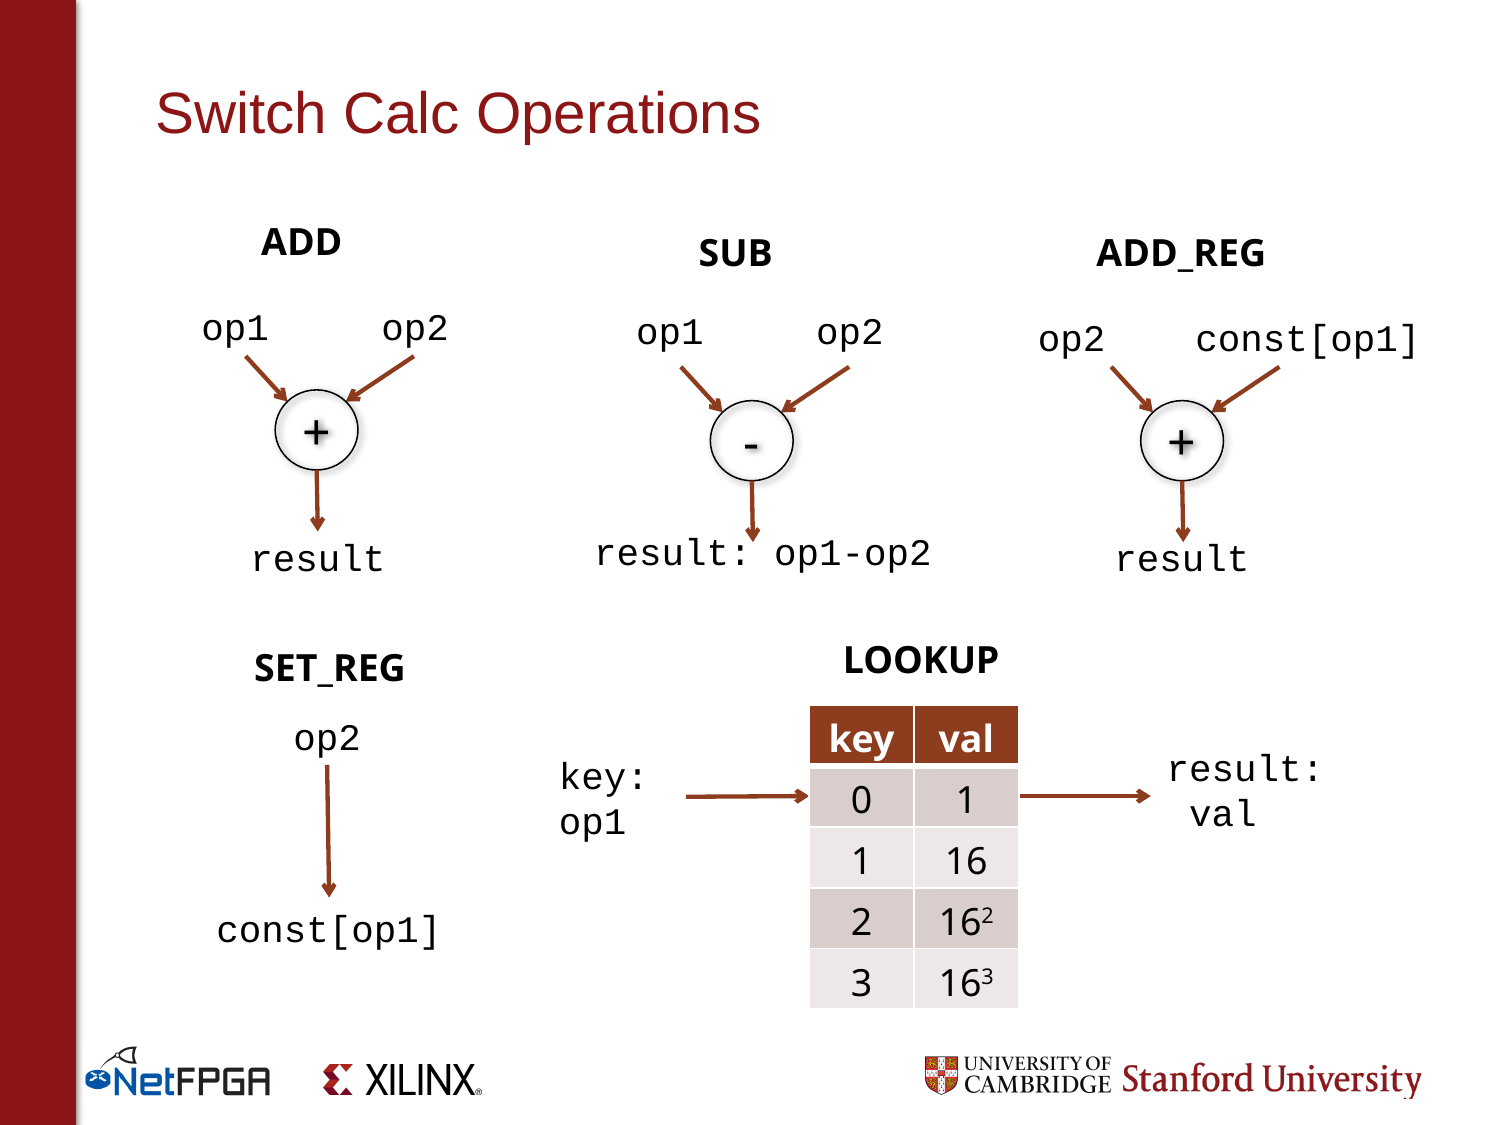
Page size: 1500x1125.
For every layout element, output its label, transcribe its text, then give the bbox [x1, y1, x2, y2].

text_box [245, 355, 288, 402]
text_box result: op1-op2 [579, 520, 947, 581]
picture [323, 1064, 482, 1095]
picture [925, 1056, 1111, 1095]
text_box SUB [683, 221, 788, 282]
text_box + [1139, 399, 1225, 482]
text_box const[op1] [201, 897, 457, 958]
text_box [345, 355, 415, 402]
title Switch Calc Operations [155, 46, 1420, 153]
table_cell 3 [810, 949, 913, 1008]
table_cell 2 [810, 889, 913, 948]
table_cell 1 [915, 769, 1018, 826]
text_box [680, 366, 723, 413]
text_box op2 const[op1] [1023, 306, 1436, 366]
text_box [326, 765, 330, 898]
table_cell 0 [810, 769, 913, 826]
table_cell 1 [810, 828, 913, 887]
text_box ADD [246, 210, 358, 271]
table_cell 16 [915, 828, 1018, 887]
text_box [1211, 366, 1280, 413]
table_header val [915, 706, 1018, 763]
text_box ADD_REG [1081, 221, 1282, 282]
text_box SET_REG [239, 636, 422, 697]
text_box LOOKUP [828, 628, 1015, 689]
text_box result [235, 526, 401, 586]
text_box op2 [278, 705, 376, 765]
text_box - [709, 399, 794, 482]
text_box op1 op2 [186, 295, 464, 356]
text_box result [1099, 526, 1265, 586]
text_box result: val [1151, 736, 1340, 842]
table_cell 163 [915, 949, 1018, 1008]
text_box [780, 366, 850, 413]
table_cell 162 [915, 889, 1018, 948]
text_box op1 op2 [621, 299, 899, 360]
text_box + [274, 389, 359, 471]
text_box key: op1 [543, 744, 686, 850]
table_header key [810, 706, 913, 763]
picture [84, 1045, 273, 1099]
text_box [1110, 366, 1154, 413]
